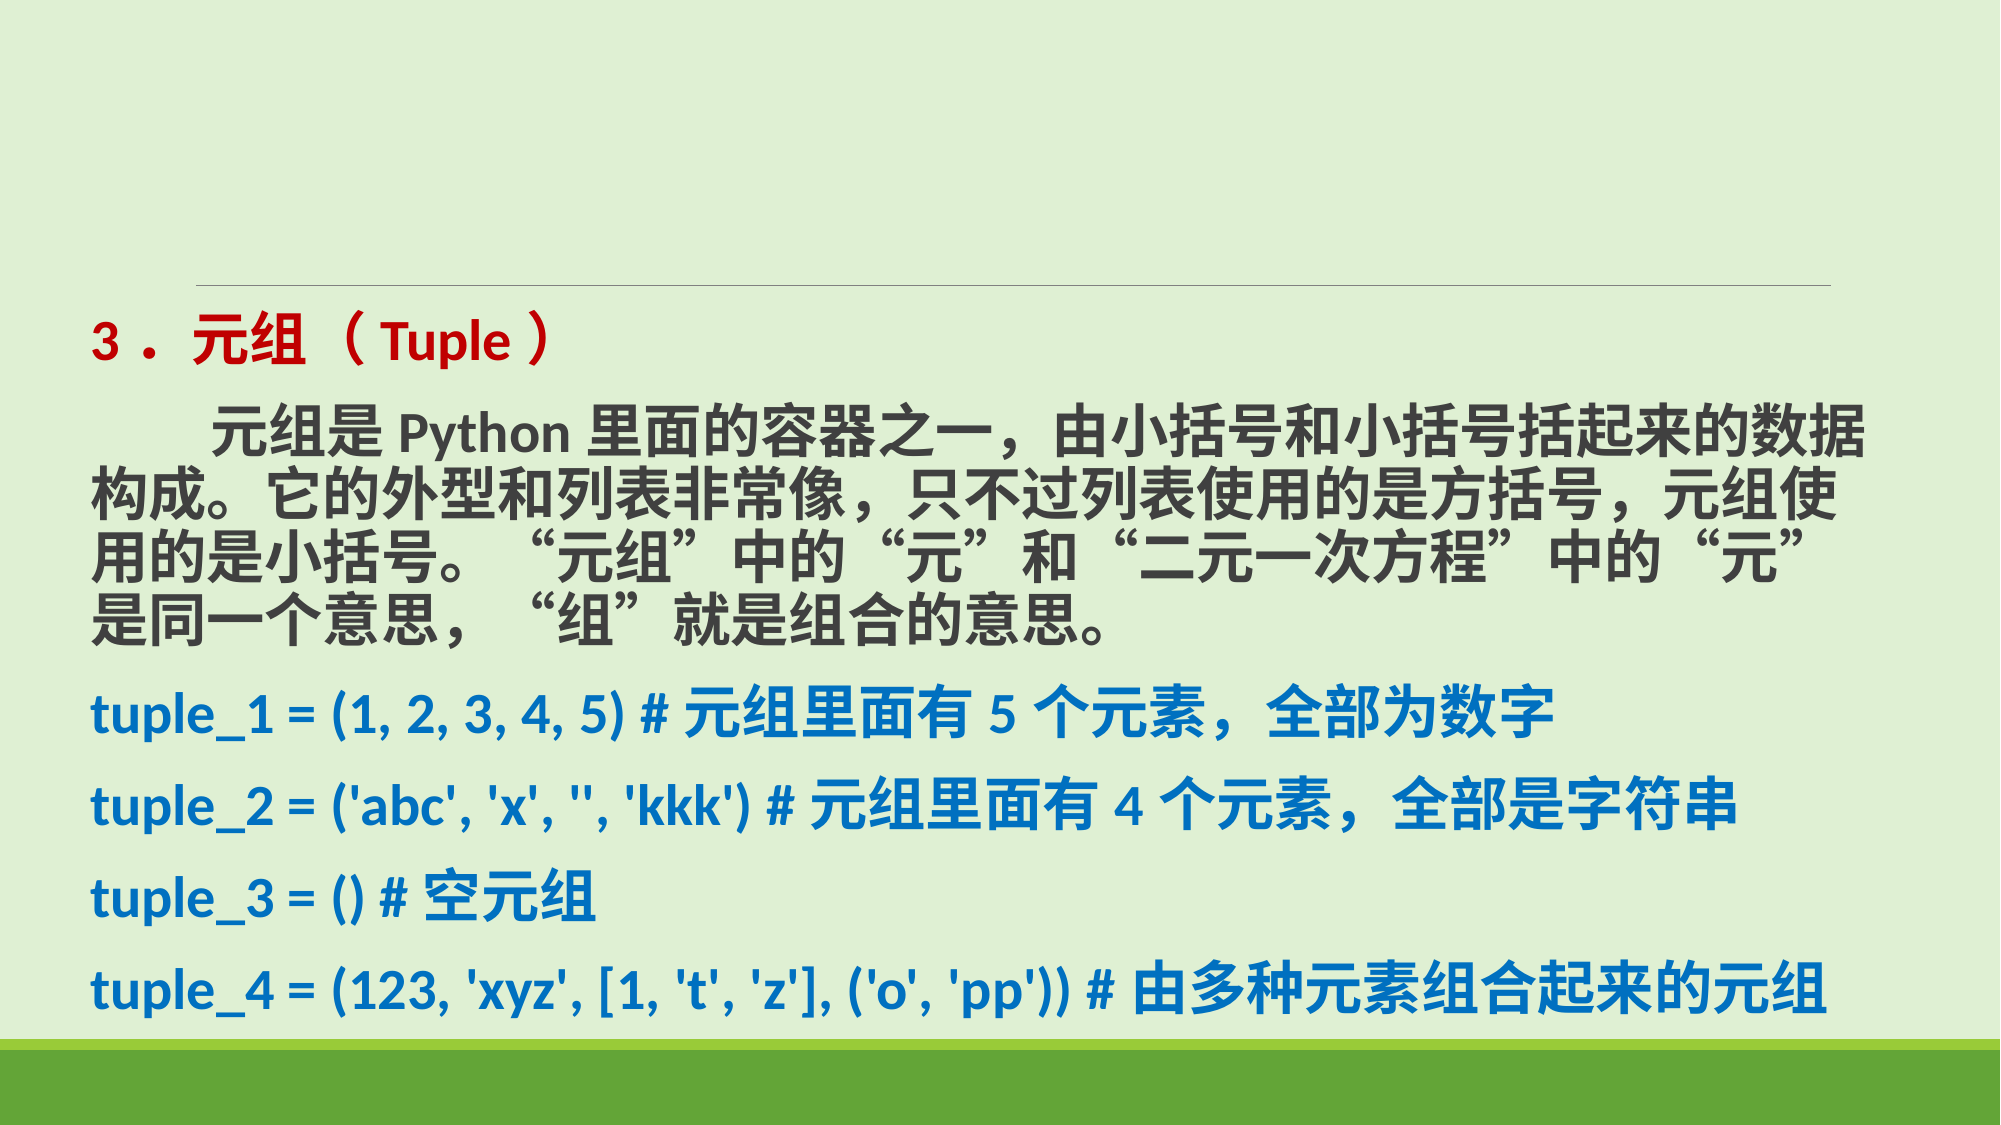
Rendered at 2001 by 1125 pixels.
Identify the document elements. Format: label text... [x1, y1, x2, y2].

list 3．元组（Tuple） 元组是Python里面的容器之一，由小括号和小括号括起来的数据构成。它的外型和列表非常像，只不过列表使用的是方括号，元组使用的是小括号。“元组”中的“元”和“二元一次方程”中的“元”是同一个意思，“组”就是组合的意思。 tuple_1 = (1, 2, 3, 4, 5) #元组里面有5个元素，全部为数字 tuple_2 = ('abc', 'x', '', 'kkk') #元组里面有4个元素，全部是字符串 tuple_3 = () #空元组 tuple_4 = (123, 'xyz', [1, 't', 'z'], ('o', 'pp')) #由多种元素组合起来的元组 [75, 302, 1886, 1052]
